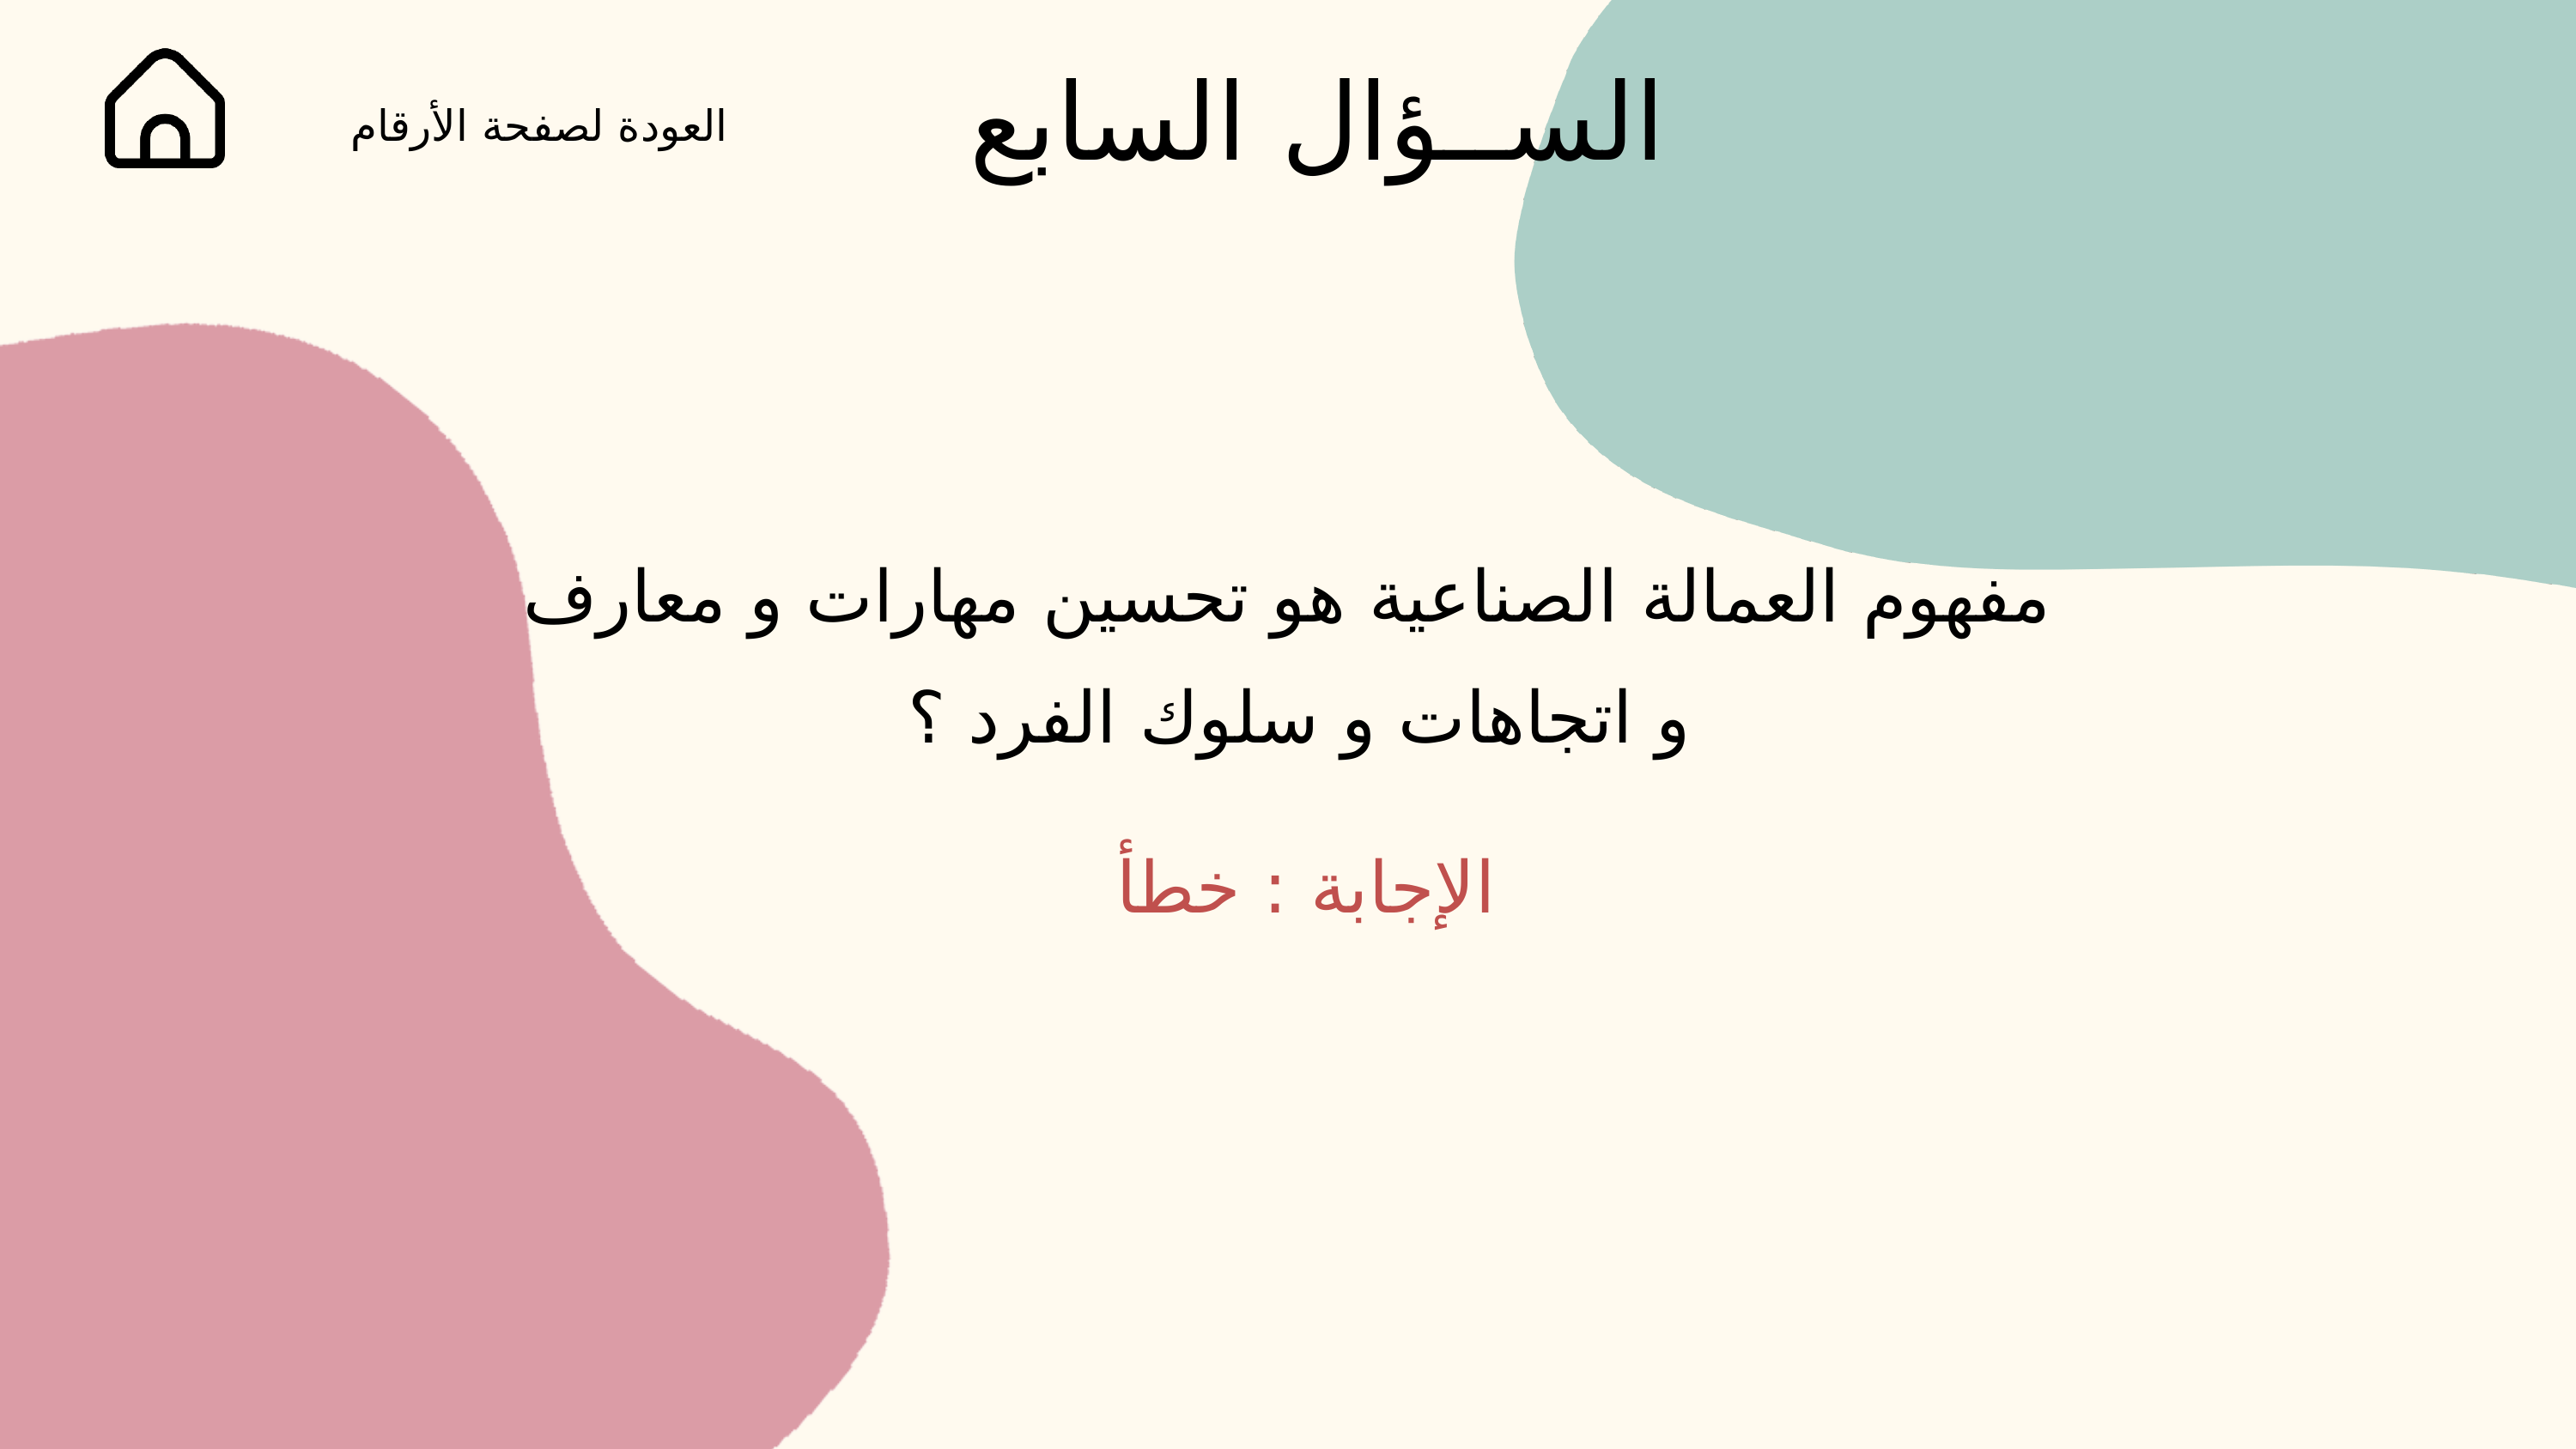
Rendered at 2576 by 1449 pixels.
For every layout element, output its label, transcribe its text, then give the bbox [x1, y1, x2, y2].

text_box [1513, 0, 2576, 649]
text_box مفهوم العمالة الصناعية هو تحسين مهارات و معارف و اتجاهات و سلوك الفرد ؟ [928, 576, 2275, 758]
picture [0, 178, 1164, 1449]
text_box الإجابة : خطأ [928, 866, 2055, 928]
text_box الســؤال السابع [601, 0, 2034, 182]
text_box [0, 48, 1649, 178]
